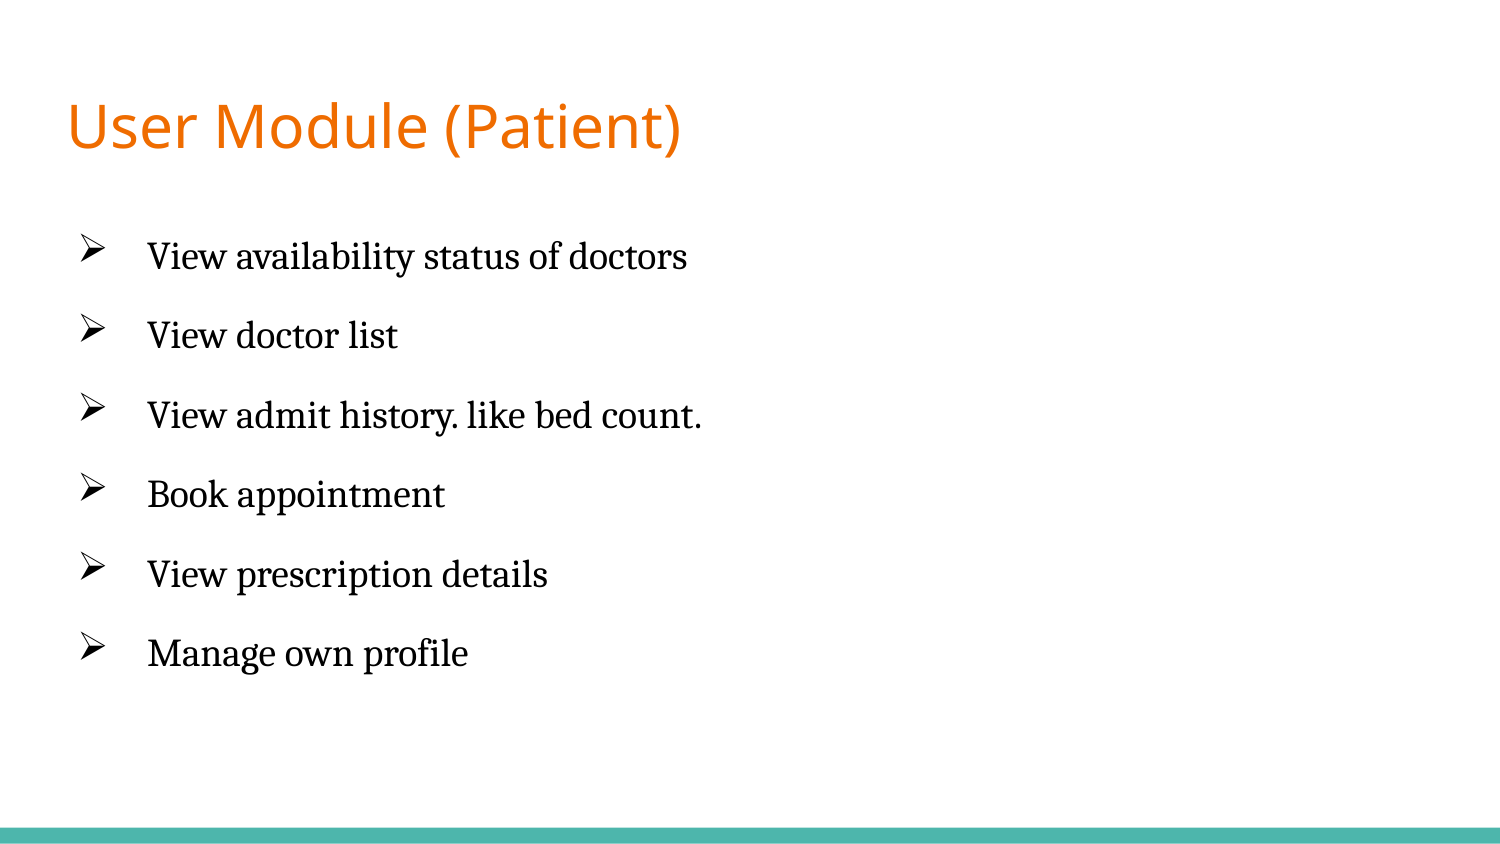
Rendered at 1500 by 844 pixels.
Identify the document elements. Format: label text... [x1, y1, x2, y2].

title User Module (Patient) [51, 72, 1449, 189]
list View availability status of doctors View doctor list View admit history. like bed count. Book appointment View prescription details Manage own profile [51, 207, 1449, 778]
